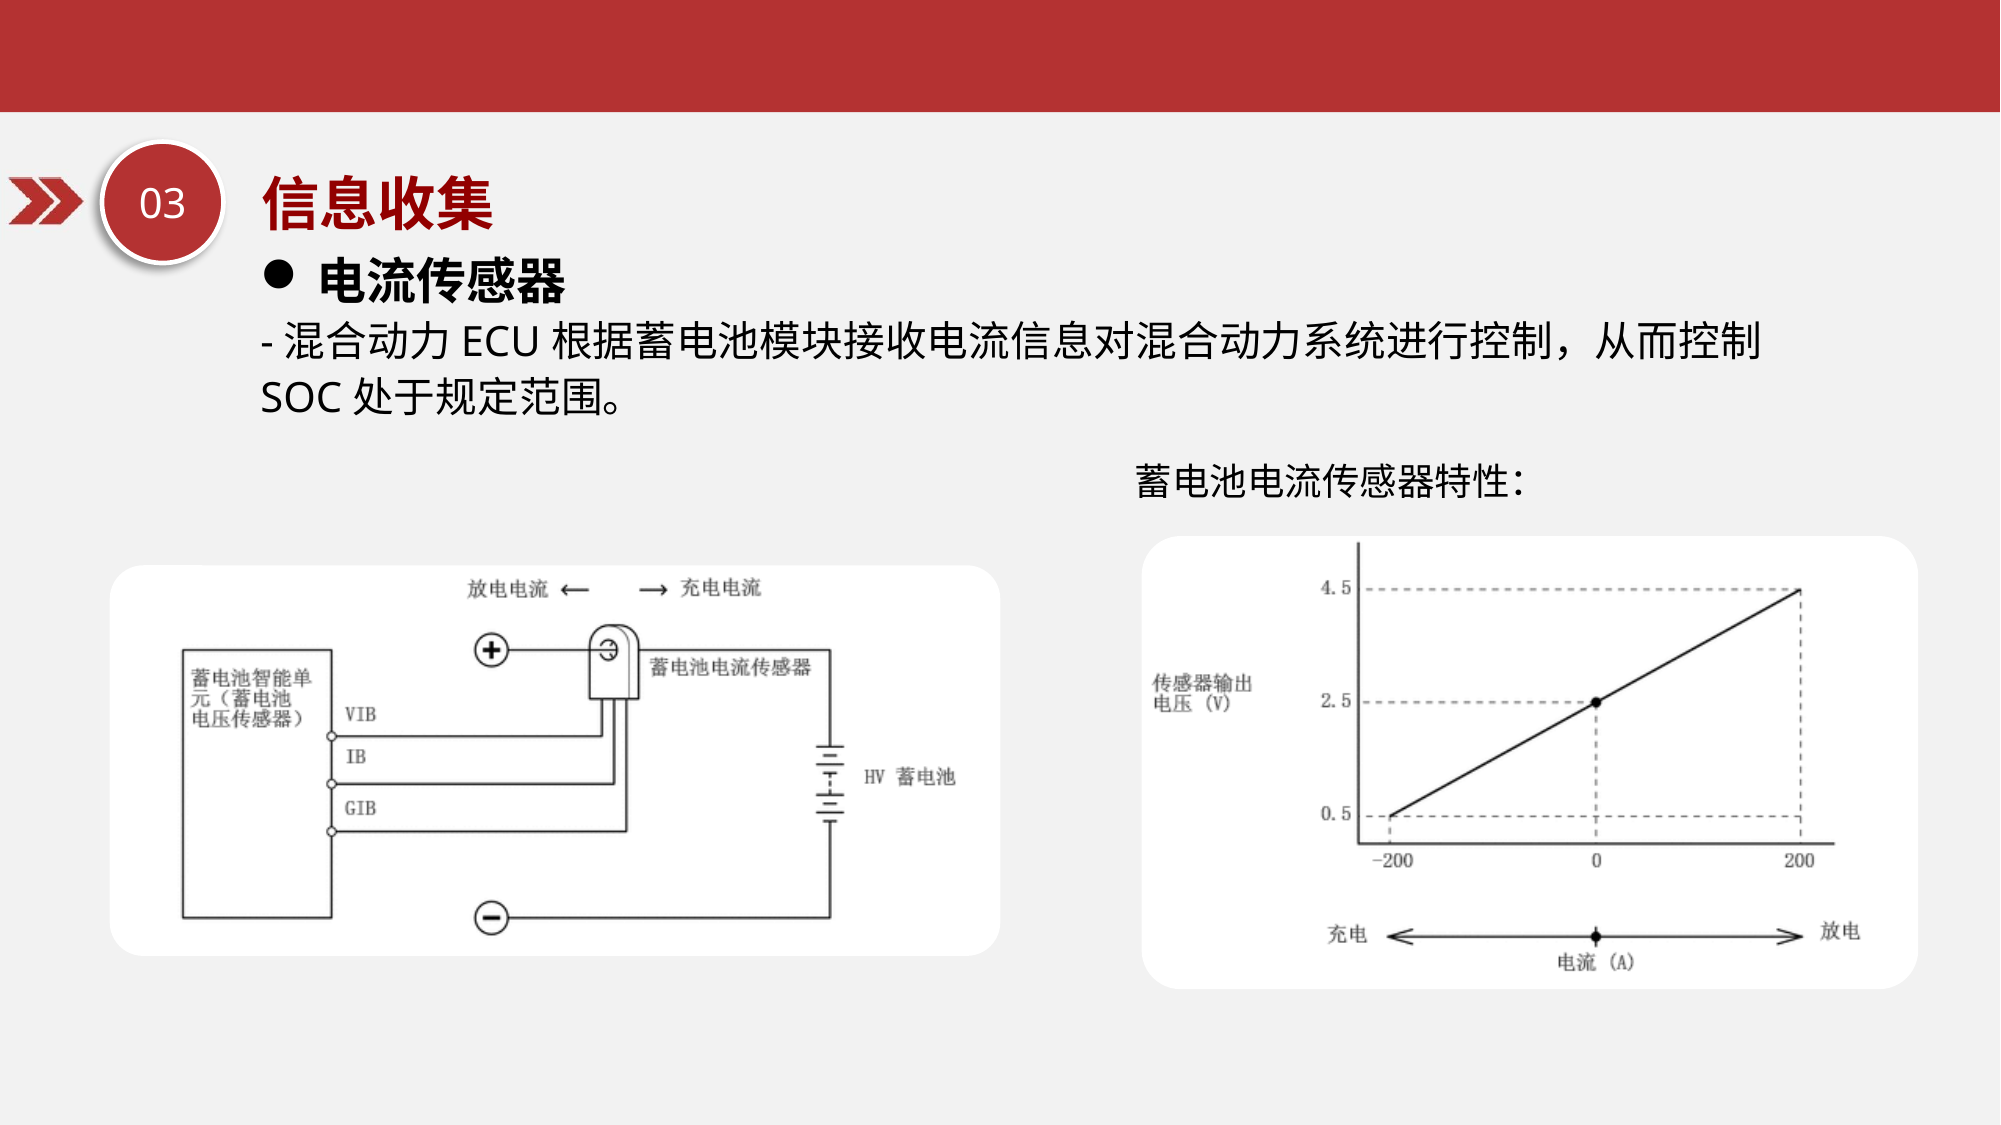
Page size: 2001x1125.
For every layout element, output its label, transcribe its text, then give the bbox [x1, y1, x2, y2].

text_box 03 [100, 140, 225, 265]
text_box 蓄电池电流传感器特性： [1120, 450, 1563, 511]
picture [1141, 536, 1919, 990]
picture [0, 169, 88, 240]
list 电流传感器 -混合动力ECU根据蓄电池模块接收电流信息对混合动力系统进行控制，从而控制 SOC处于规定范围。 [189, 248, 2000, 429]
text_box [0, 0, 2000, 113]
picture [109, 565, 1001, 956]
text_box 信息收集 [246, 159, 510, 245]
